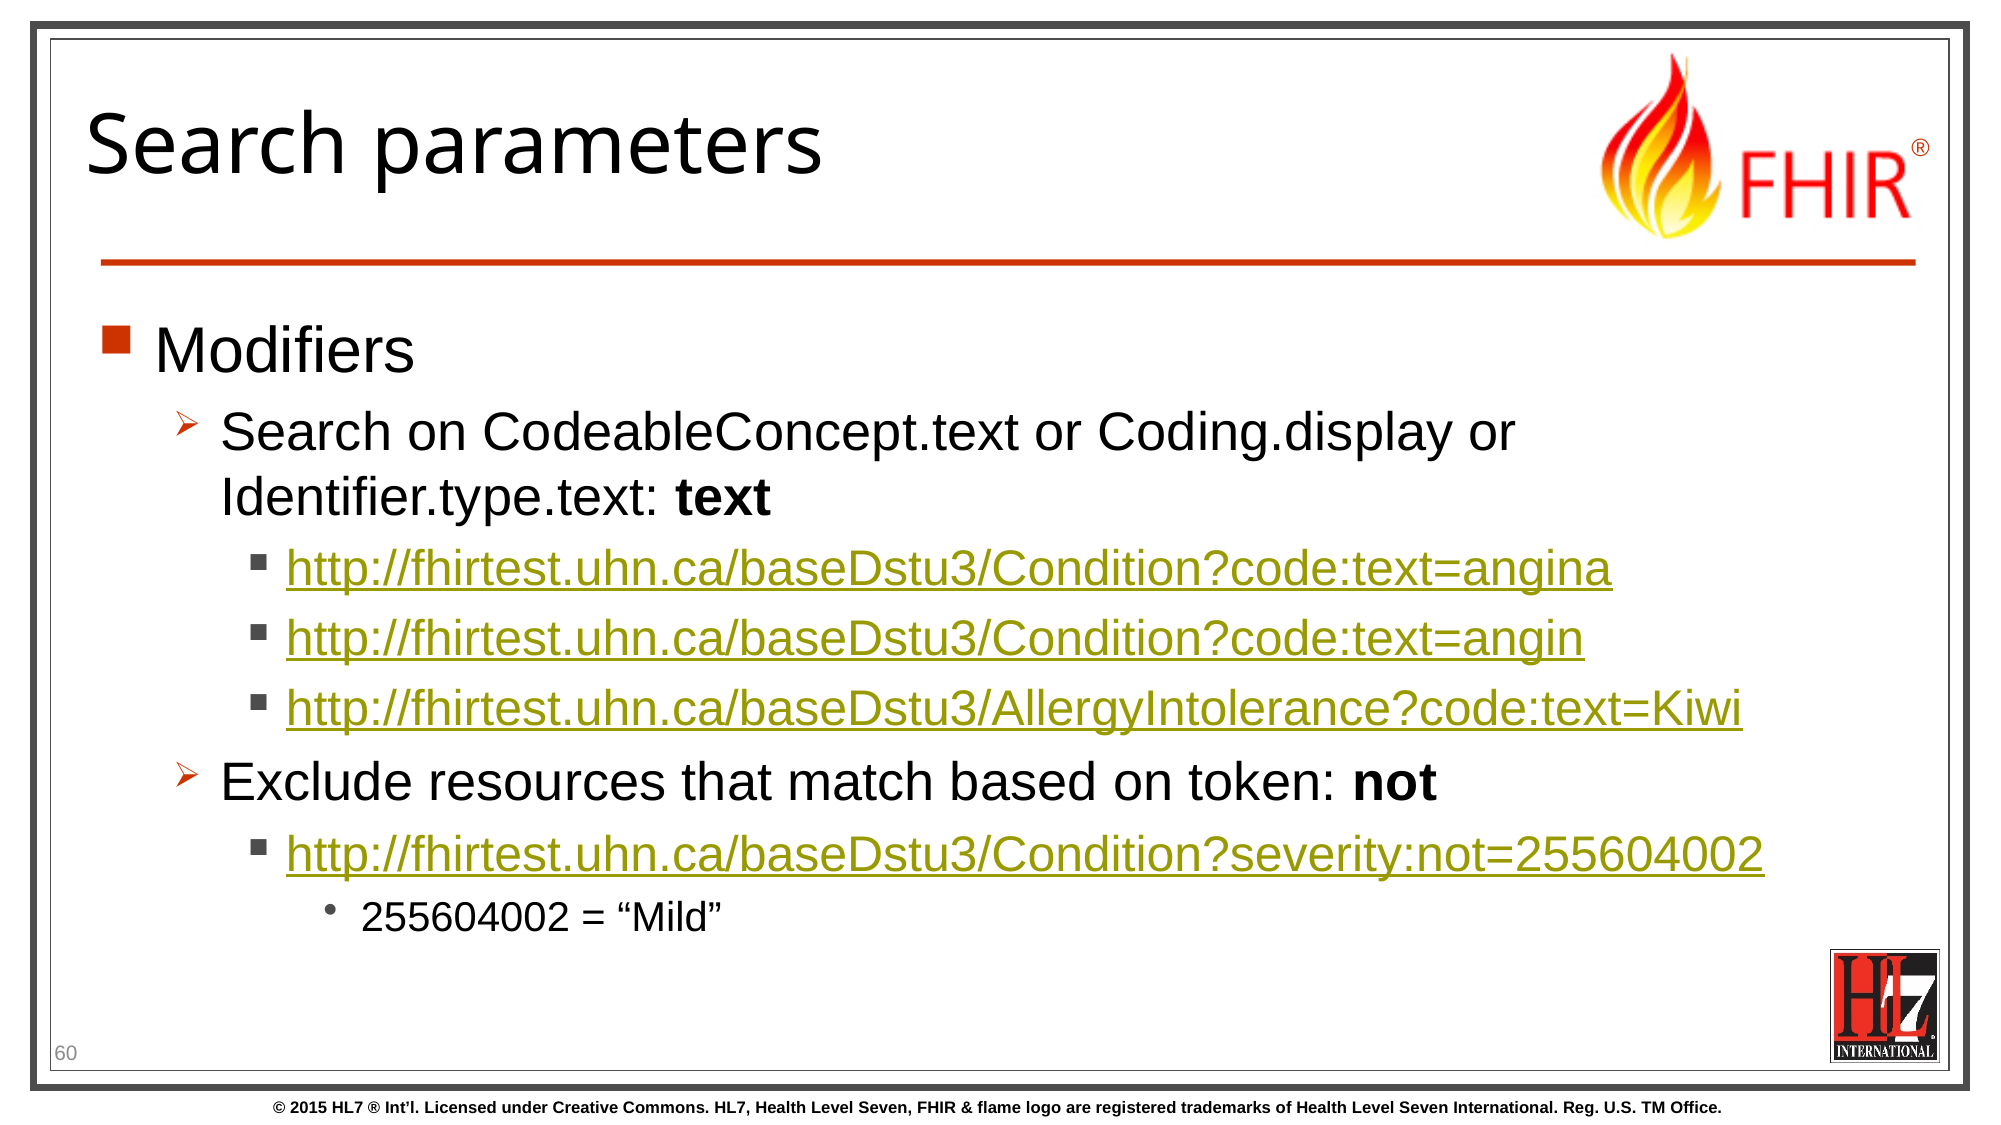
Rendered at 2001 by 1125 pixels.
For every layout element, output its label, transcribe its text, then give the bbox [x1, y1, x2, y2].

slide_number 60 [39, 1034, 197, 1071]
list Modifiers Search on CodeableConcept.text or Coding.display or Identifier.type.text: text http://fhirtest.uhn.ca/baseDstu3/Condition?code:text=angina http://fhirtest.uhn.ca/baseDstu3/Condition?code:text=angin http://fhirtest.uhn.ca/baseDstu3/AllergyIntolerance?code:text=Kiwi Exclude resources that match based on token: not http://fhirtest.uhn.ca/baseDstu3/Condition?severity:not=255604002 255604002 = “Mild” [83, 299, 1917, 1059]
picture [1588, 42, 1923, 249]
picture [1830, 949, 1940, 1063]
title Search parameters [70, 54, 1595, 244]
